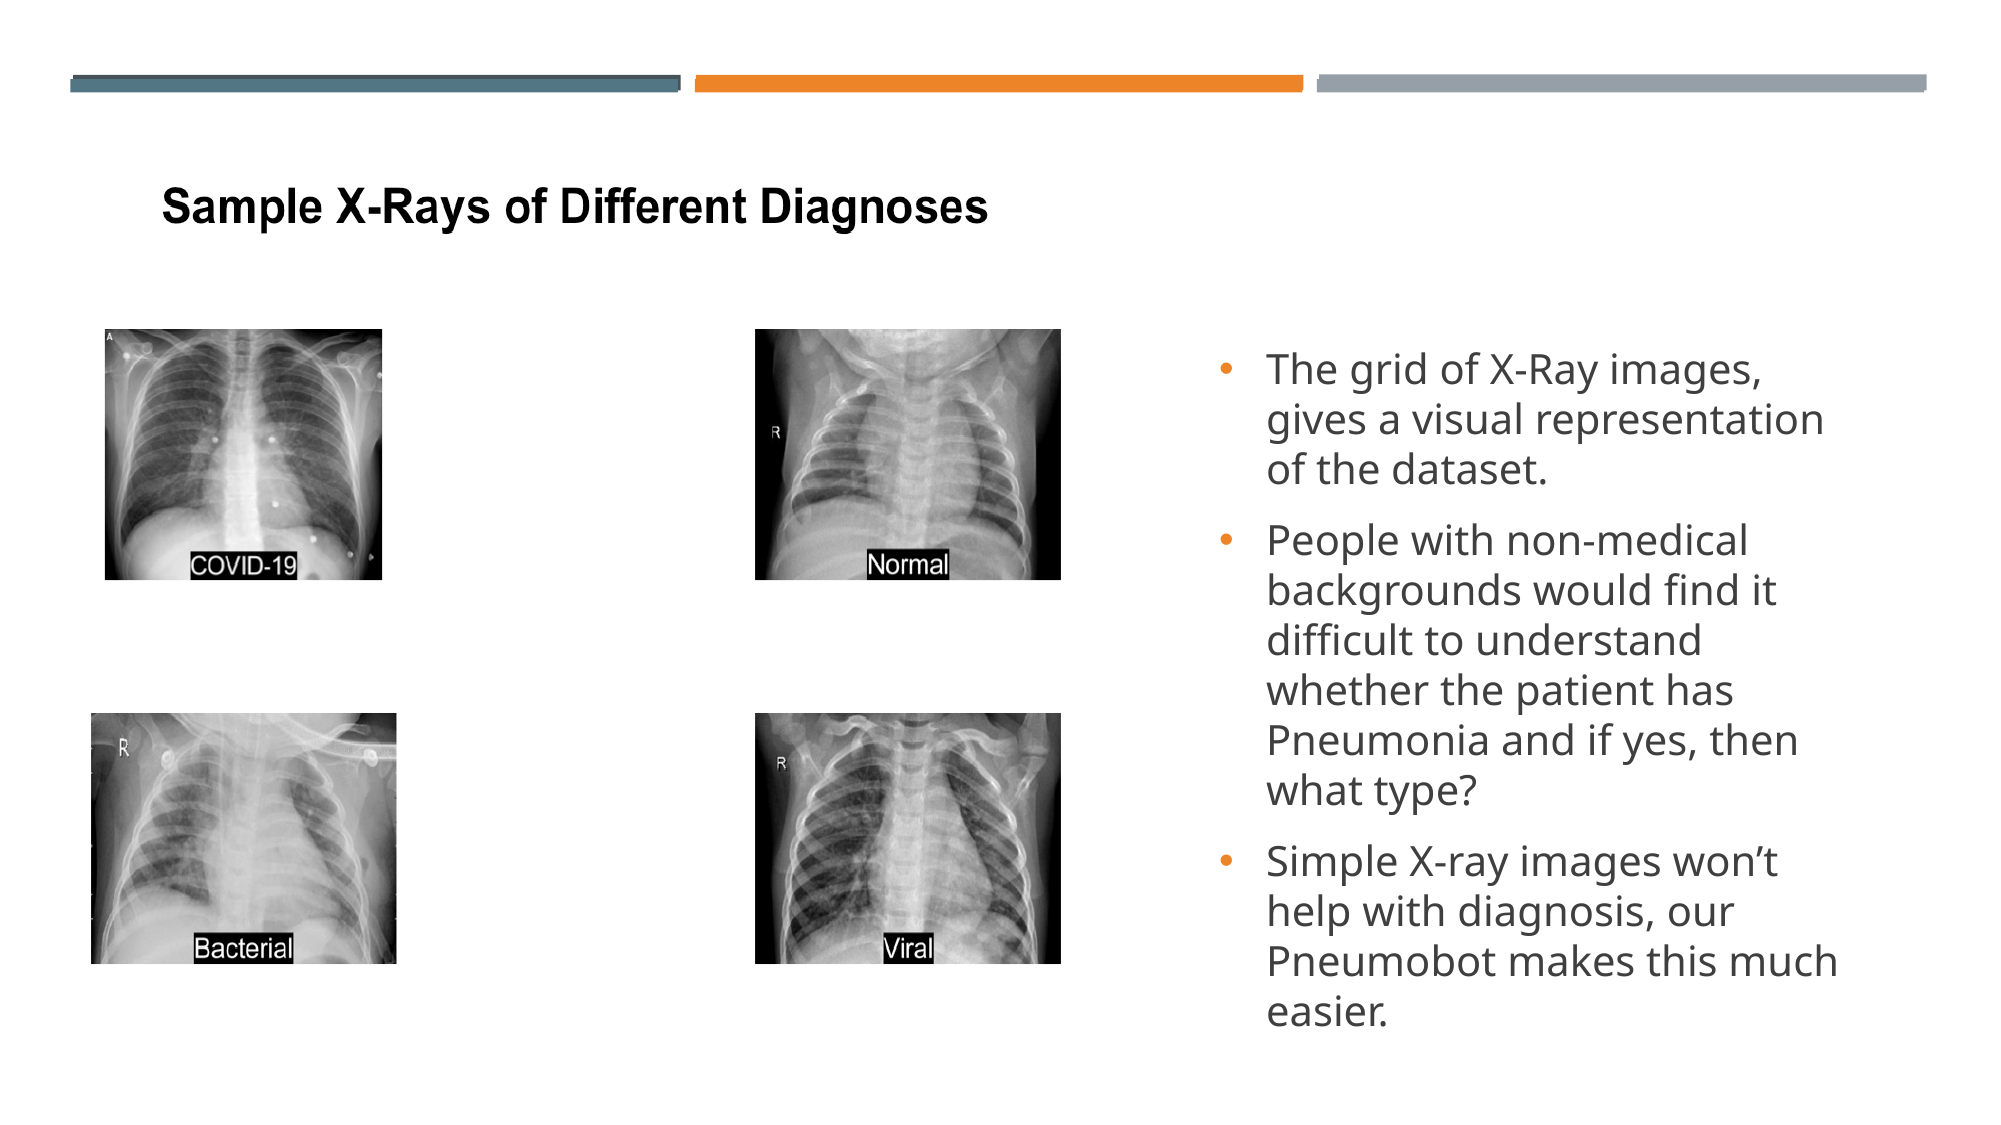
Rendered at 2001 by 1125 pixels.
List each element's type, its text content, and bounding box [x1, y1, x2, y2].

subtitle The grid of X-Ray images, gives a visual representation of the dataset. People with non-medical backgrounds would find it difficult to understand whether the patient has Pneumonia and if yes, then what type? Simple X-ray images won’t help with diagnosis, our Pneumobot makes this much easier. [1204, 335, 1876, 994]
picture [21, 129, 1150, 1052]
